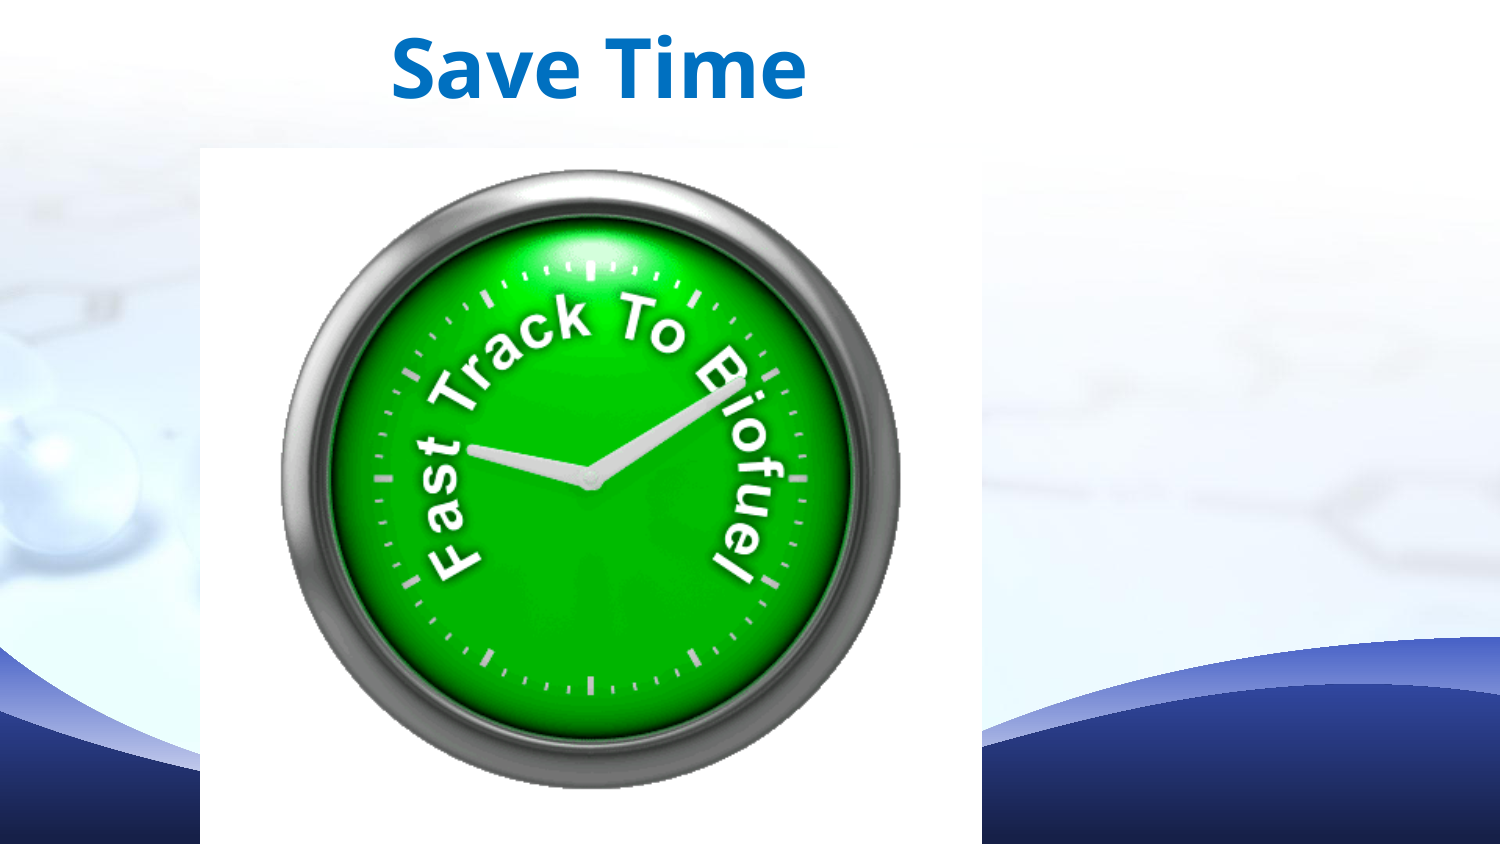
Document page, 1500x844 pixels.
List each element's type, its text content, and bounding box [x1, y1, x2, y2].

picture [0, 0, 1500, 844]
title Save Time [24, 34, 1175, 122]
